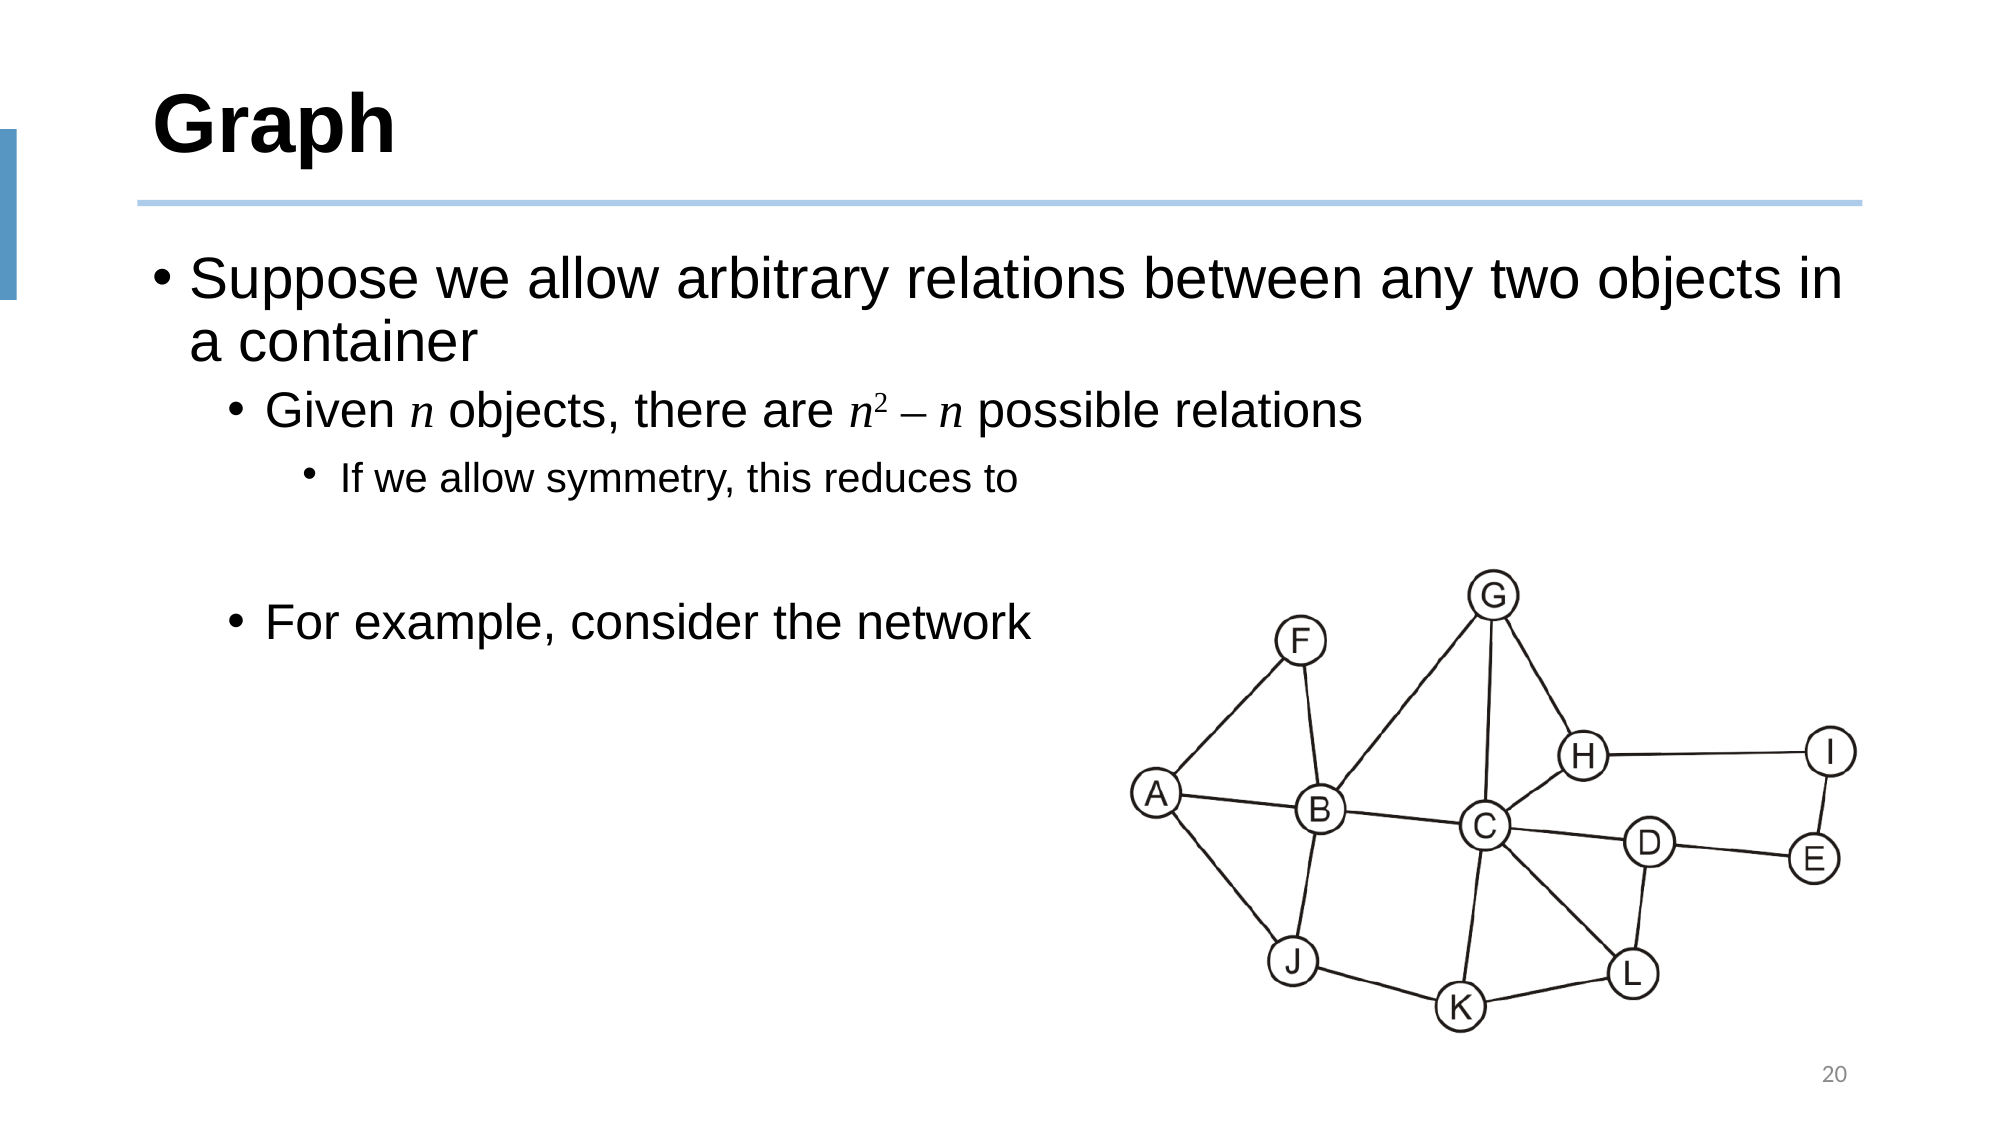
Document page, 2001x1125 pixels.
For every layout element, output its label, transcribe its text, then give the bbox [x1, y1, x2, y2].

slide_number 20 [1412, 1042, 1863, 1103]
title Graph [137, 42, 1863, 208]
list Suppose we allow arbitrary relations between any two objects in a container Given n objects, there are n2 – n possible relations If we allow symmetry, this reduces to For example, consider the network [137, 240, 1863, 1014]
picture [1123, 562, 1863, 1039]
